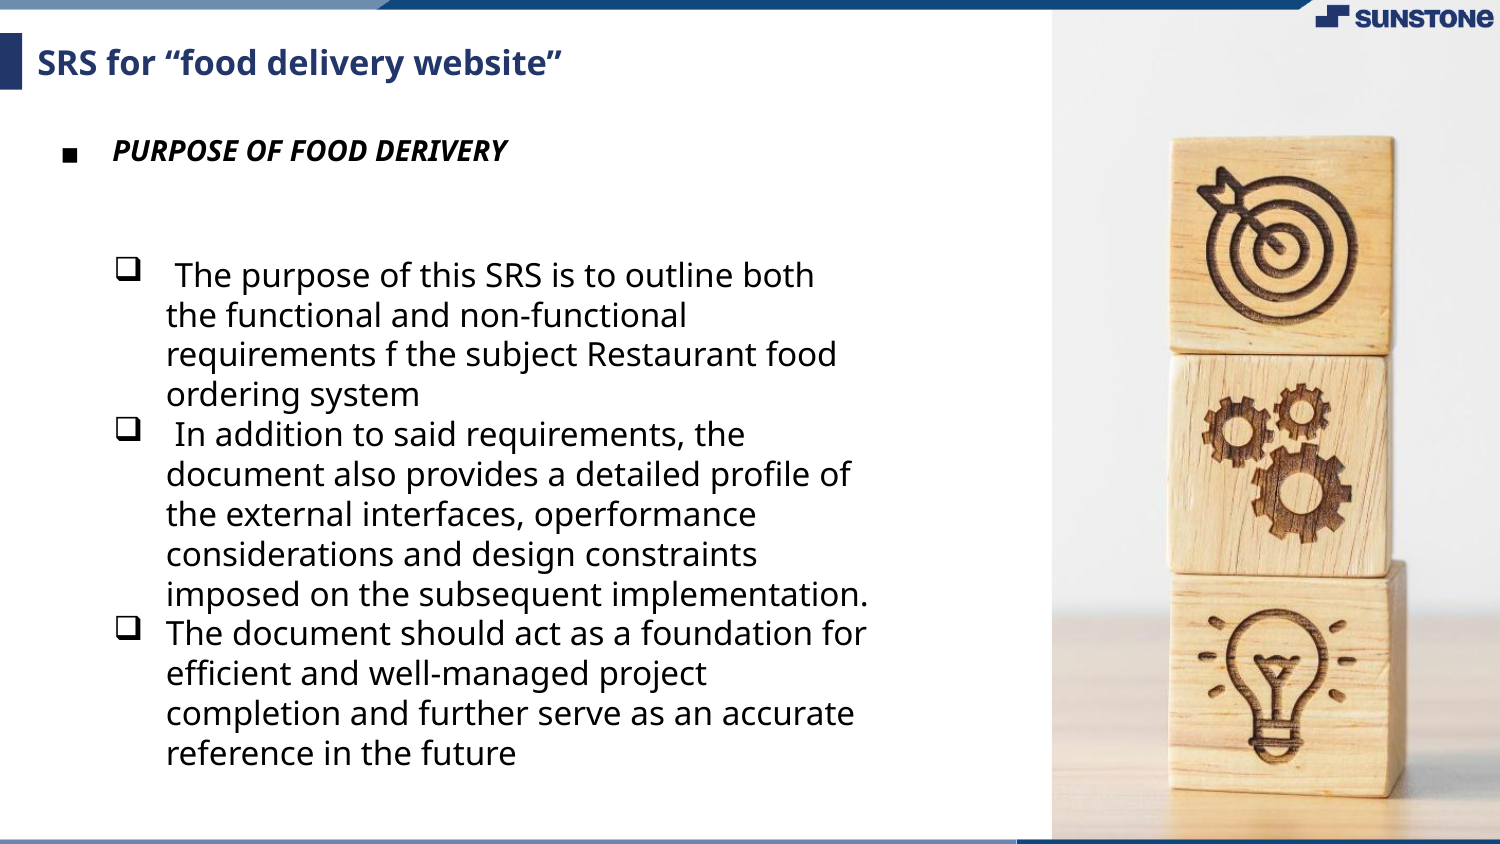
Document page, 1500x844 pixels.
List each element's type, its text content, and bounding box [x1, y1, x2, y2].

list PURPOSE OF FOOD DERIVERY [22, 124, 750, 181]
picture [0, 0, 1500, 844]
list The purpose of this SRS is to outline both the functional and non-functional requirements f the subject Restaurant food ordering system In addition to said requirements, the document also provides a detailed profile of the external interfaces, operformance considerations and design constraints imposed on the subsequent implementation. The document should act as a foundation for efficient and well-managed project completion and further serve as an accurate reference in the future [75, 246, 888, 788]
title SRS for “food delivery website” [22, 33, 1316, 90]
